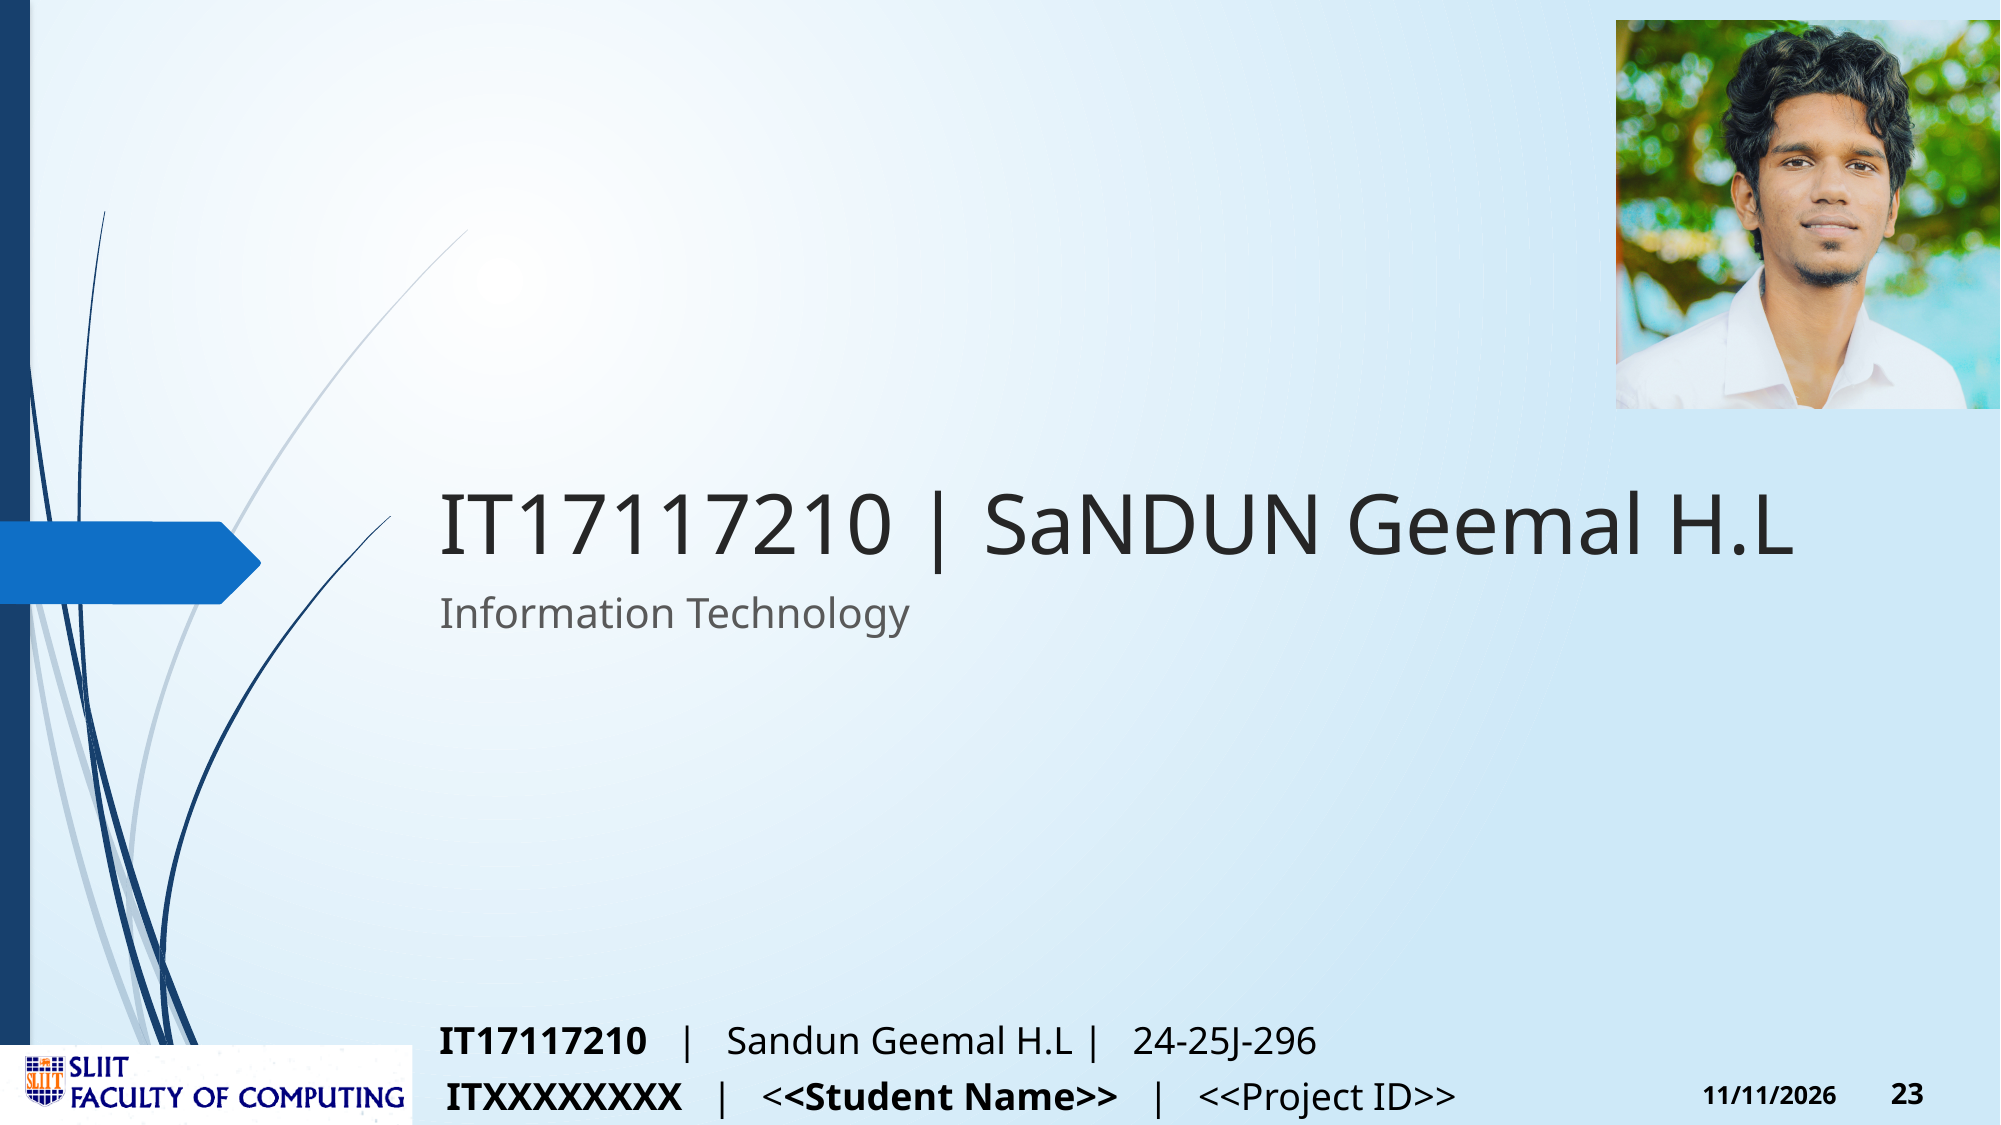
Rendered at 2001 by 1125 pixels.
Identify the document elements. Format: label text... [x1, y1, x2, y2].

picture [1616, 20, 2000, 410]
picture [0, 1045, 413, 1125]
title IT17117210 | SaNDUN Geemal H.L [424, 337, 1888, 579]
text_box IT17117210 | Sandun Geemal H.L | 24-25J-296 [423, 1008, 1544, 1070]
list Information Technology [424, 579, 1888, 721]
